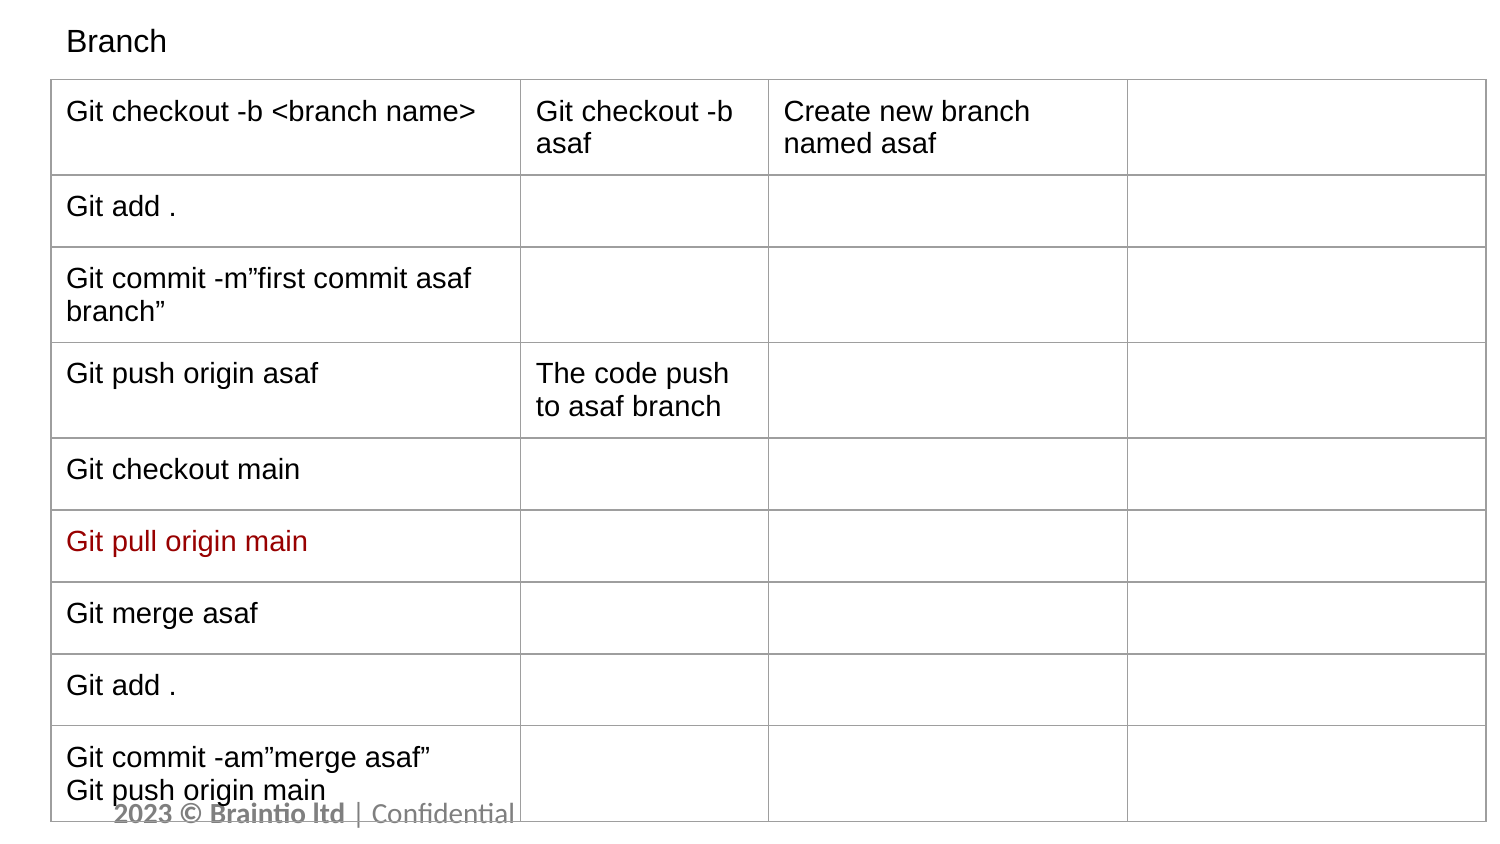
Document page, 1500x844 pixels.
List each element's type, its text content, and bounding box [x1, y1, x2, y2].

title Branch [51, 5, 1449, 75]
table_cell [1128, 511, 1485, 581]
table_cell [769, 343, 1127, 437]
table_cell The code push to asaf branch [521, 343, 768, 437]
table_cell [769, 655, 1127, 725]
table_cell [521, 439, 768, 509]
table_cell [769, 176, 1127, 246]
table_cell [1128, 655, 1485, 725]
table_cell Git checkout main [52, 439, 520, 509]
table_cell [769, 583, 1127, 653]
table_header Create new branch named asaf [769, 80, 1127, 174]
table_cell Git push origin asaf [52, 343, 520, 437]
table_cell [521, 726, 768, 821]
table_cell [769, 439, 1127, 509]
table_cell [521, 248, 768, 342]
table_cell Git add . [52, 176, 520, 246]
table_cell [769, 511, 1127, 581]
table_header Git checkout -b <branch name> [52, 80, 520, 174]
table_cell [1128, 439, 1485, 509]
table_cell [1128, 343, 1485, 437]
table_cell [521, 176, 768, 246]
table_cell Git add . [52, 655, 520, 725]
table_cell [521, 655, 768, 725]
table_cell [521, 511, 768, 581]
table_cell [1128, 583, 1485, 653]
table_header Git checkout -b asaf [521, 80, 768, 174]
table_cell Git commit -m”first commit asaf branch” [52, 248, 520, 342]
table_header [1128, 80, 1485, 174]
table_cell Git merge asaf [52, 583, 520, 653]
table_cell [769, 248, 1127, 342]
table_cell Git pull origin main [52, 511, 520, 581]
table_cell [769, 726, 1127, 821]
table_cell [521, 583, 768, 653]
table_cell [1128, 248, 1485, 342]
table_cell [1128, 726, 1485, 821]
table_cell Git commit -am”merge asaf” Git push origin main [52, 726, 520, 821]
table_cell [1128, 176, 1485, 246]
